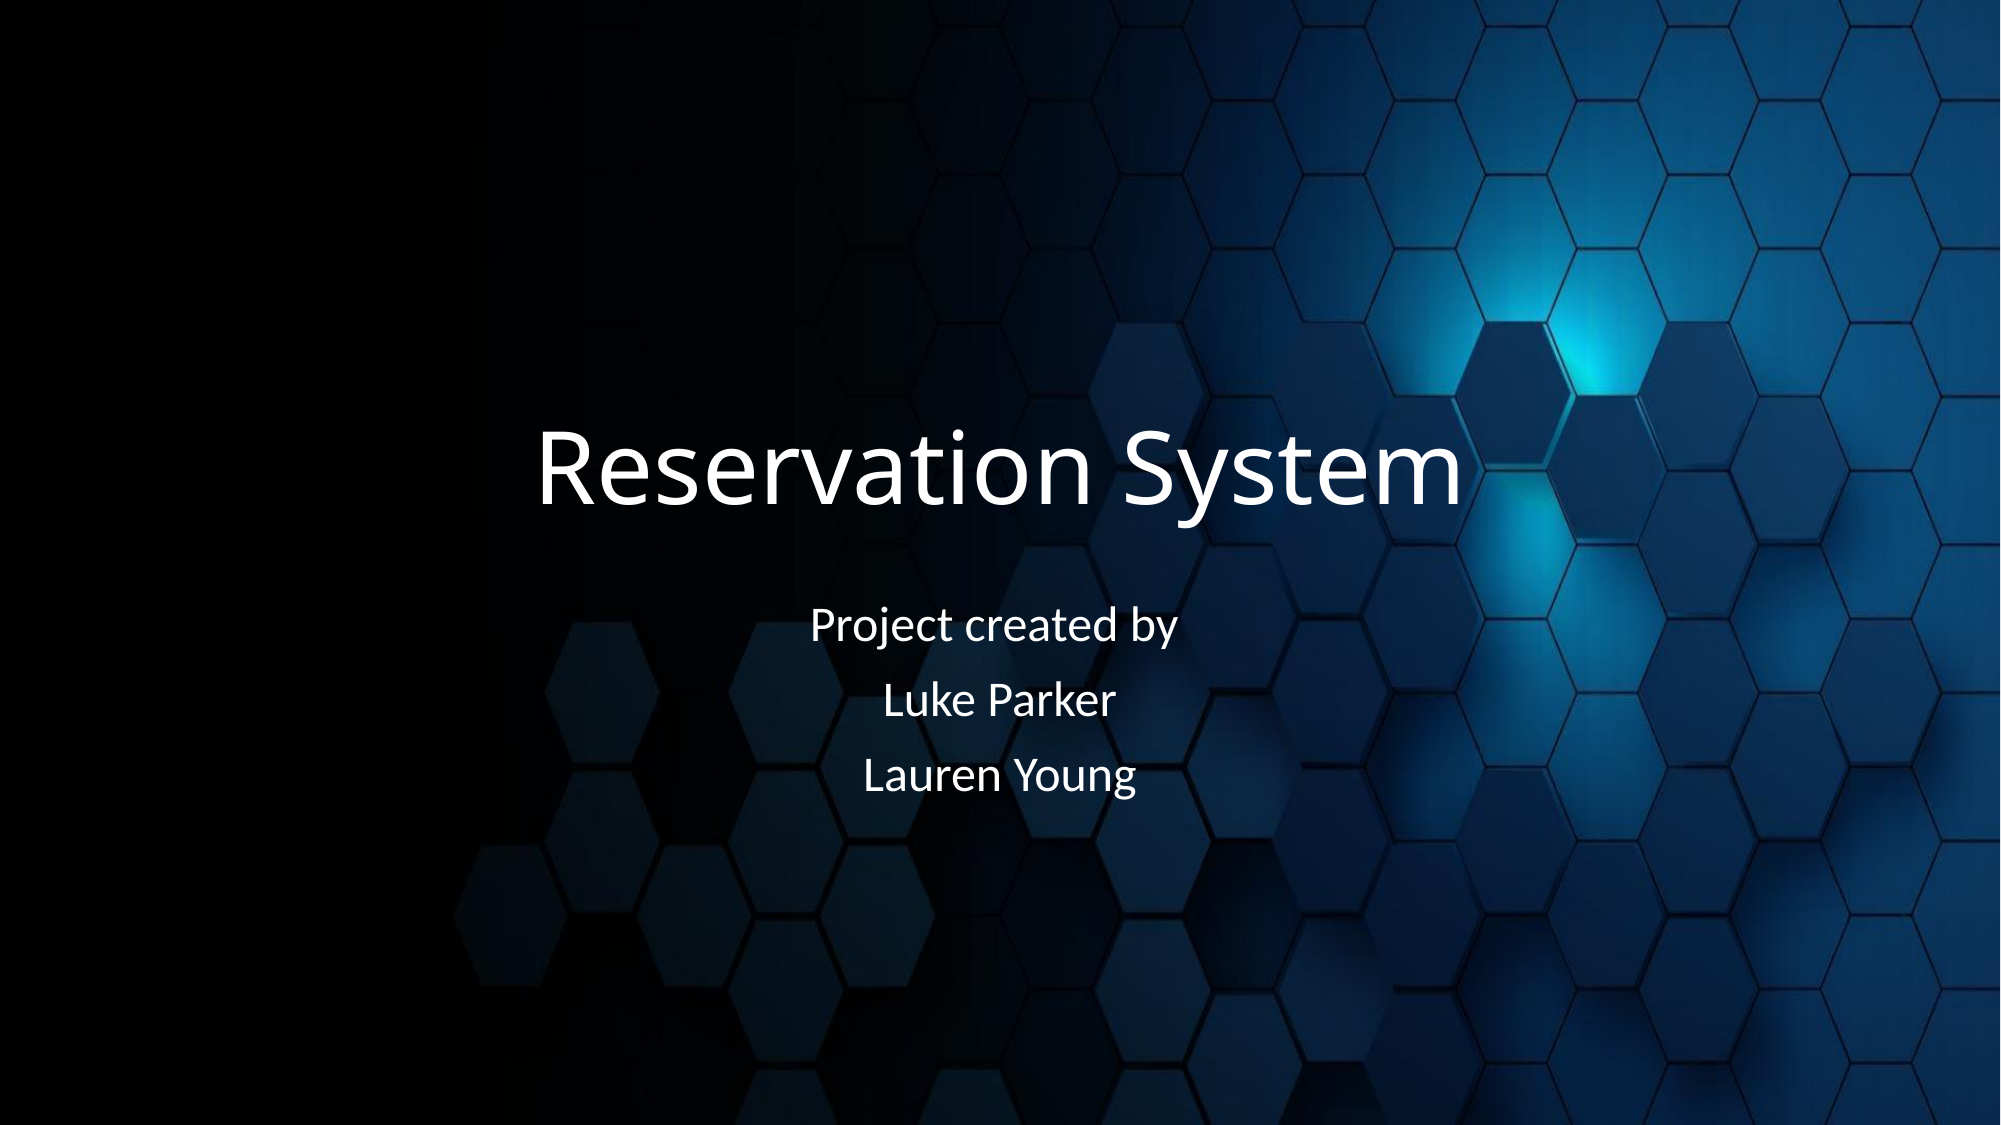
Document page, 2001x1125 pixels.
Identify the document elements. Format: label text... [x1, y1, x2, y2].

picture [0, 0, 2001, 1125]
subtitle Project created by Luke Parker Lauren Young [249, 590, 1750, 863]
title Reservation System [482, 337, 1518, 535]
